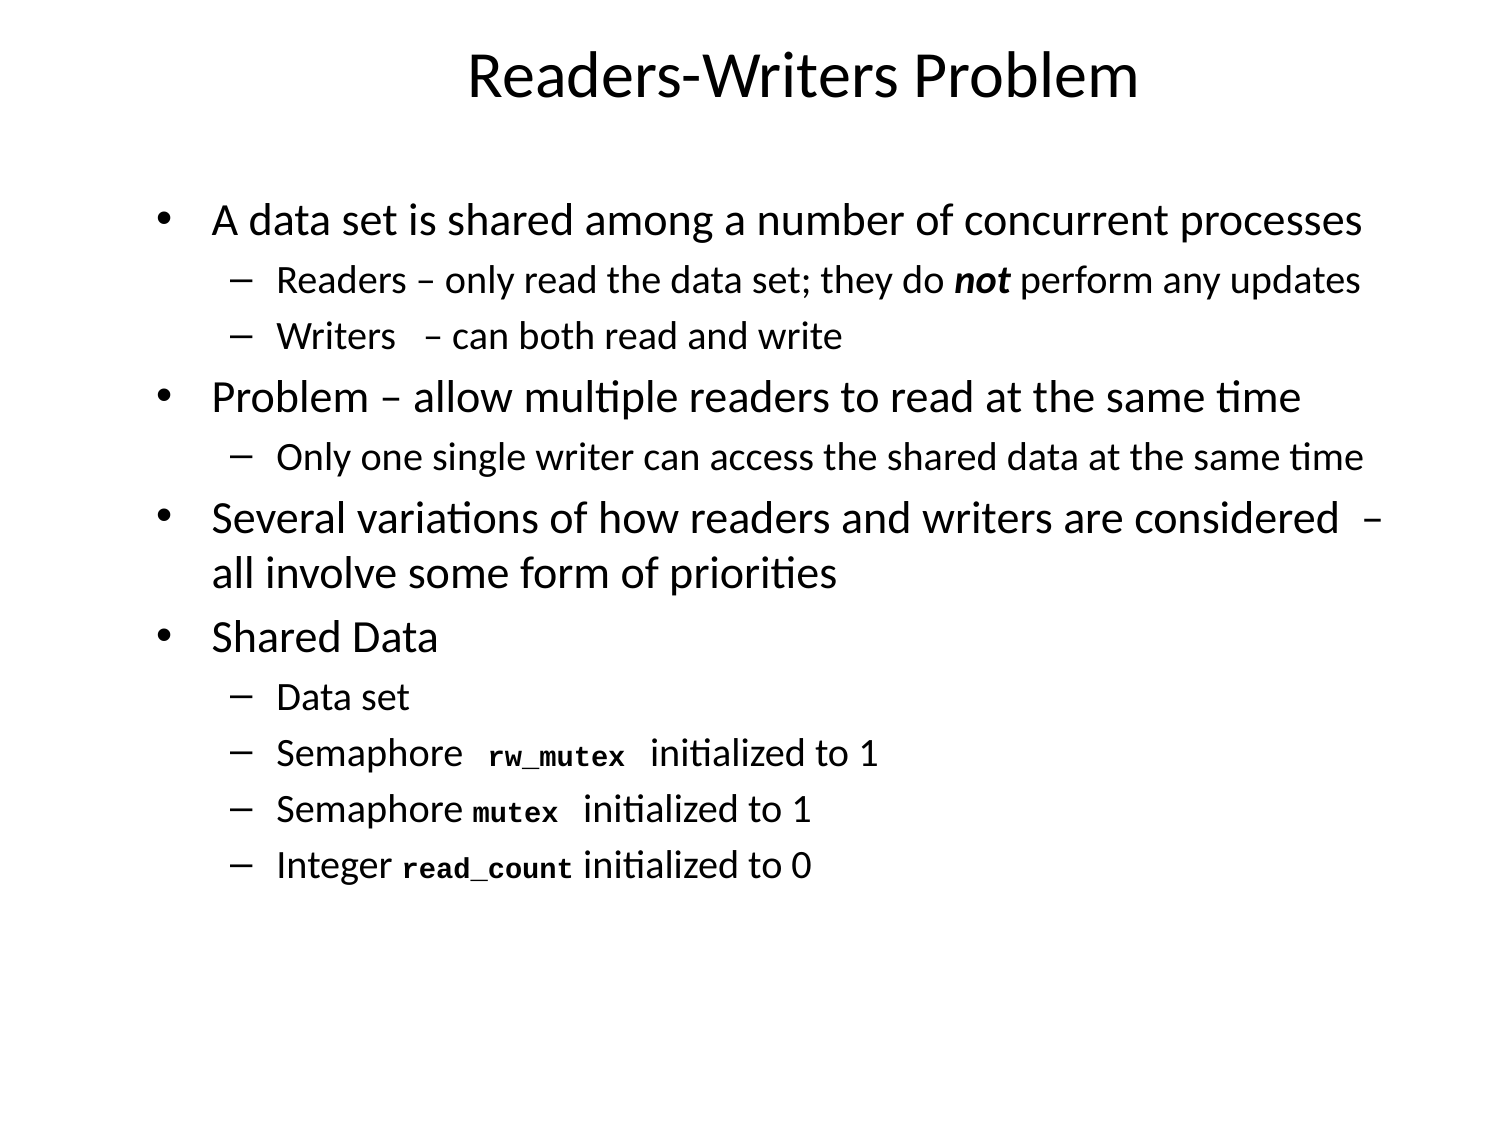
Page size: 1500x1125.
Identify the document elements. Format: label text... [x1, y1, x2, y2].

list A data set is shared among a number of concurrent processes Readers – only read the data set; they do not perform any updates Writers – can both read and write Problem – allow multiple readers to read at the same time Only one single writer can access the shared data at the same time Several variations of how readers and writers are considered – all involve some form of priorities Shared Data Data set Semaphore rw_mutex initialized to 1 Semaphore mutex initialized to 1 Integer read_count initialized to 0 [141, 182, 1432, 1004]
title Readers-Writers Problem [183, 23, 1425, 119]
